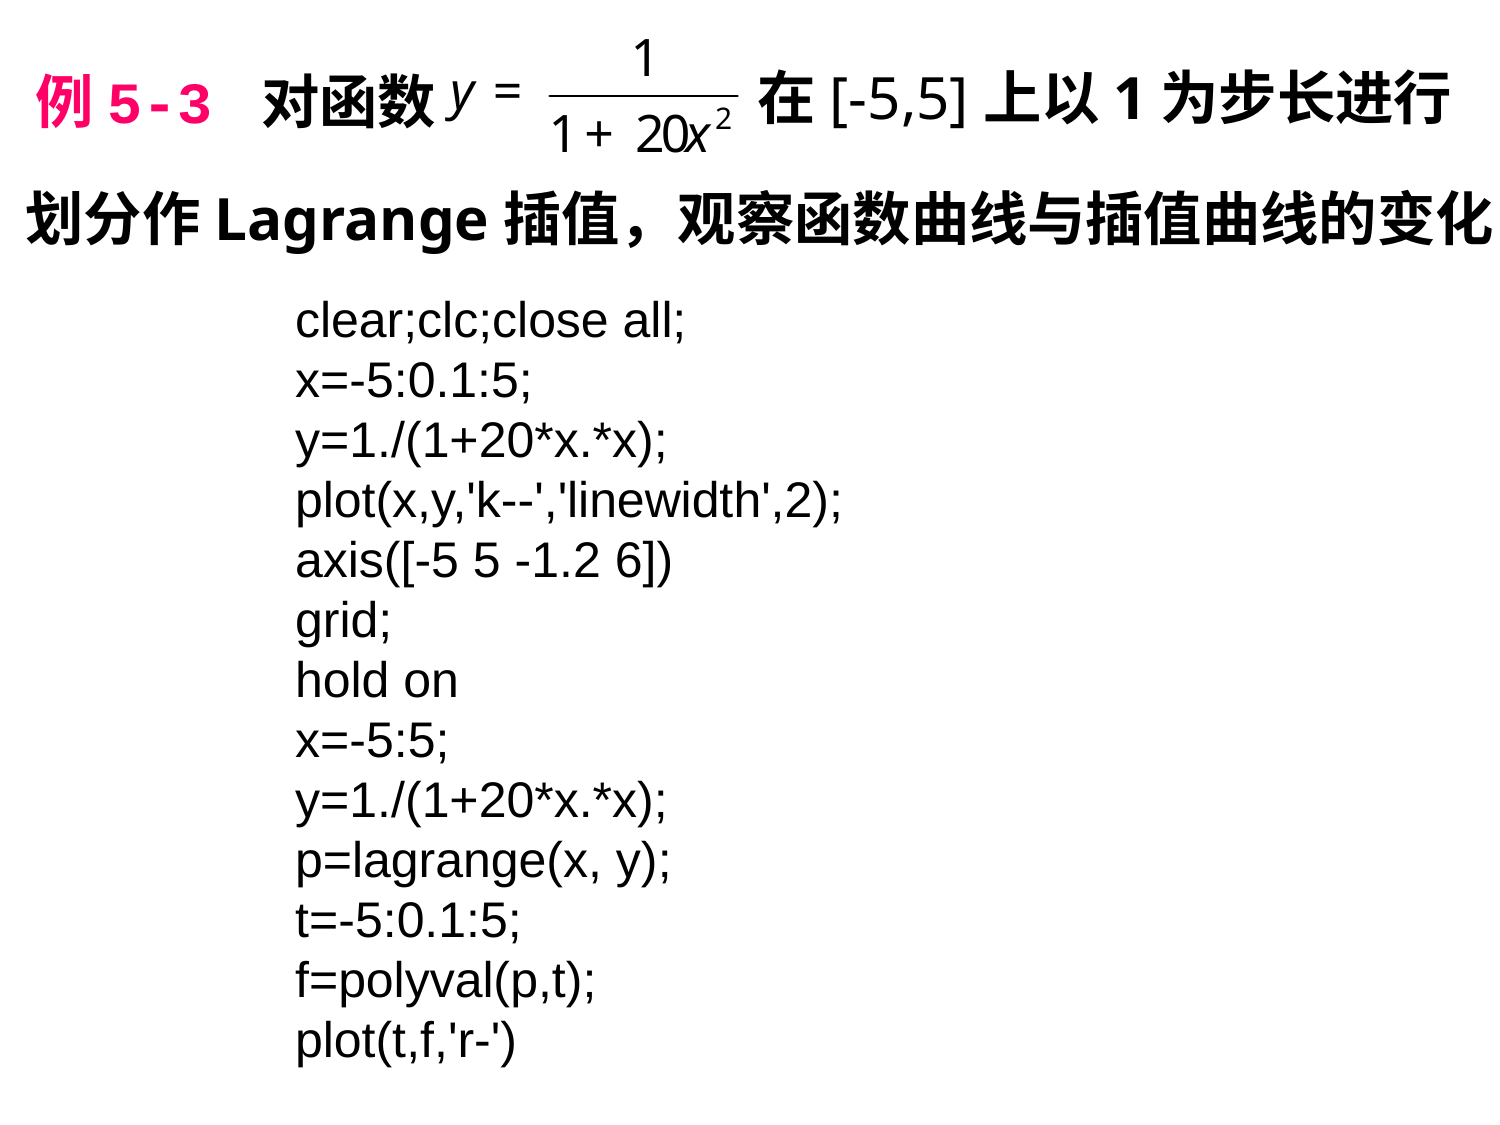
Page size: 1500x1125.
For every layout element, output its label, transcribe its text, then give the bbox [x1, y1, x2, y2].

text_box 例5-3 对函数 [20, 57, 441, 143]
text_box clear;clc;close all; x=-5:0.1:5; y=1./(1+20*x.*x); plot(x,y,'k--','linewidth',2); axis([-5 5 -1.2 6]) grid; hold on x=-5:5; y=1./(1+20*x.*x); p=lagrange(x, y); t=-5:0.1:5; f=polyval(p,t); plot(t,f,'r-') [280, 280, 1053, 1076]
text_box 在[-5,5]上以1为步长进行 [752, 54, 1467, 139]
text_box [441, 12, 752, 174]
text_box 划分作Lagrange插值，观察函数曲线与插值曲线的变化 [10, 174, 1500, 260]
